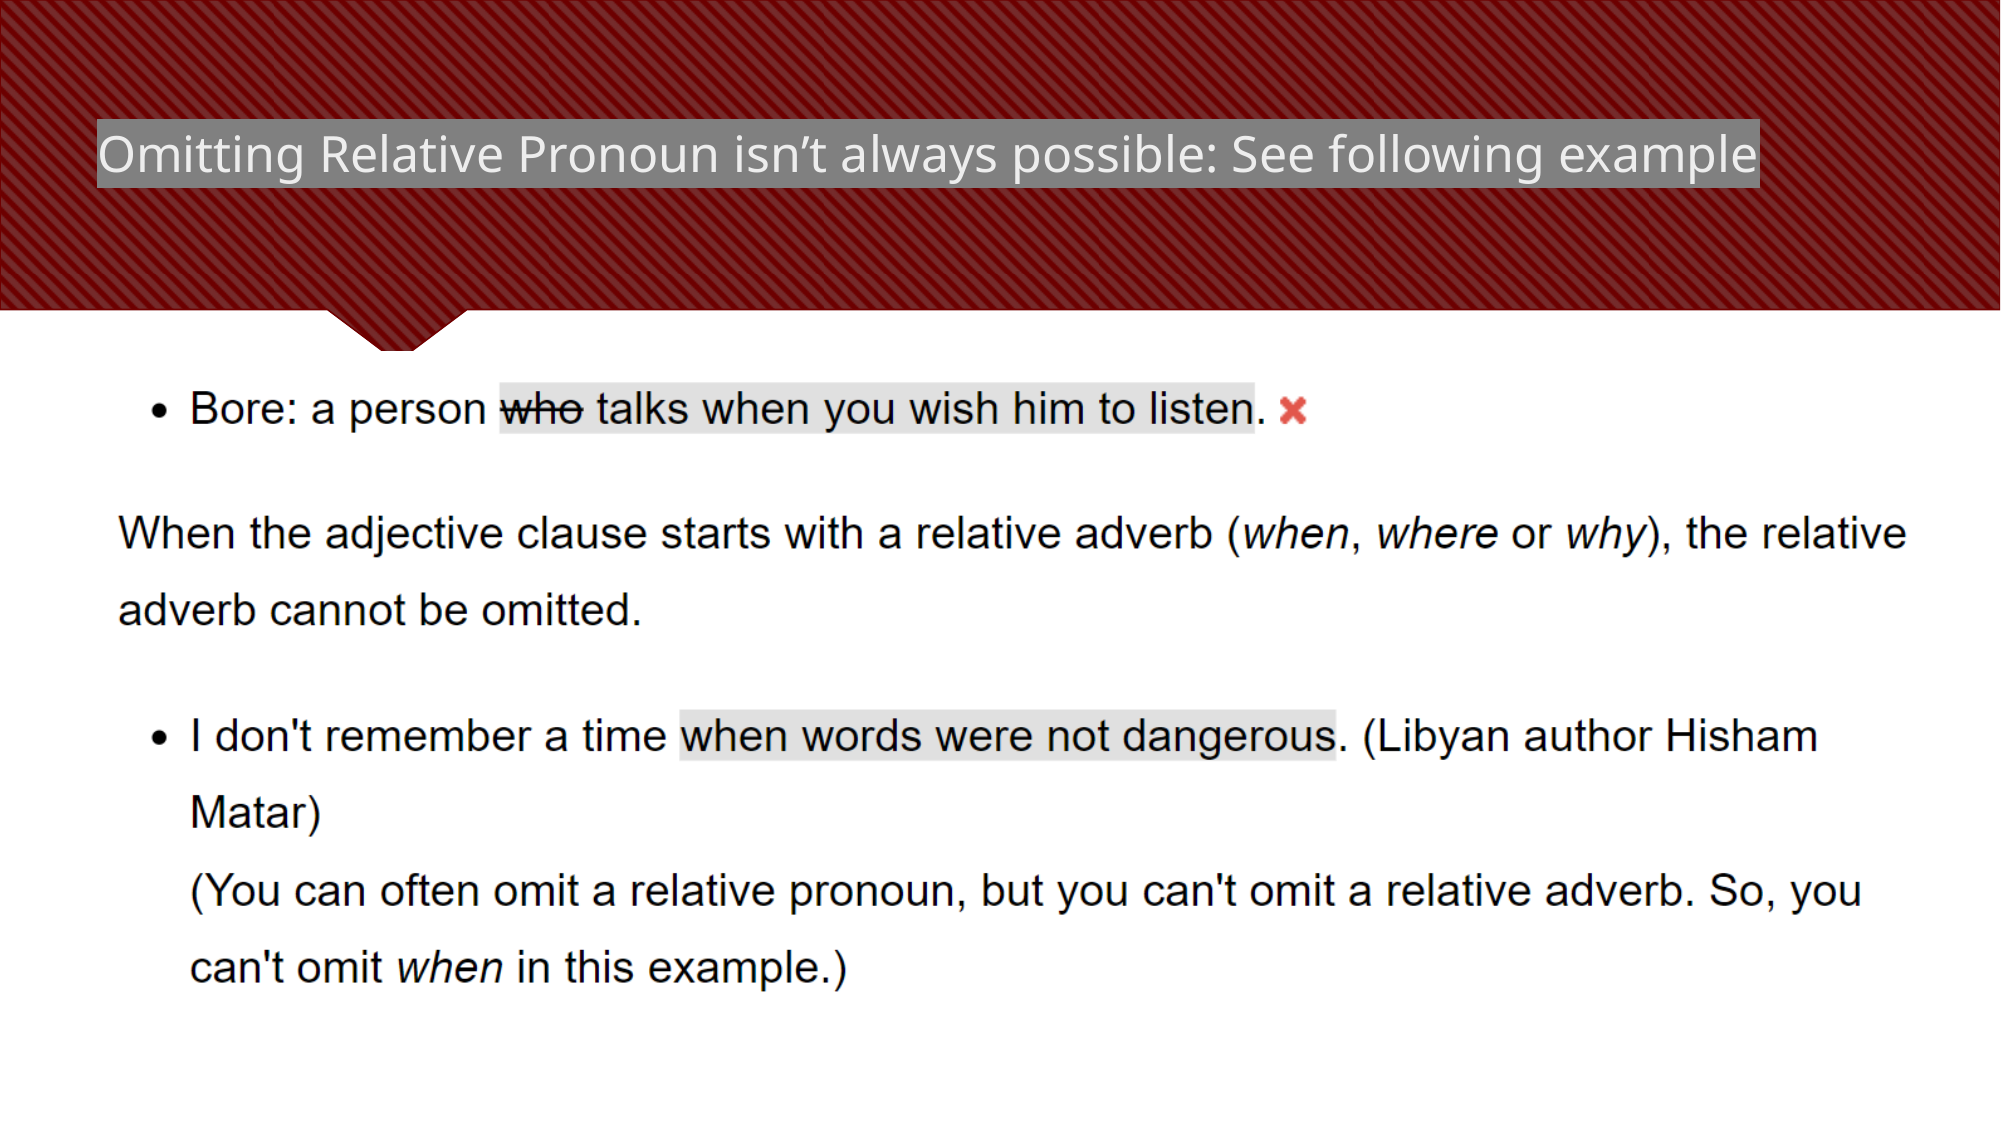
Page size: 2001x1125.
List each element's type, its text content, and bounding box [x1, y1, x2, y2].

picture [99, 351, 1949, 1029]
title Omitting Relative Pronoun isn’t always possible: See following example [82, 73, 1868, 233]
